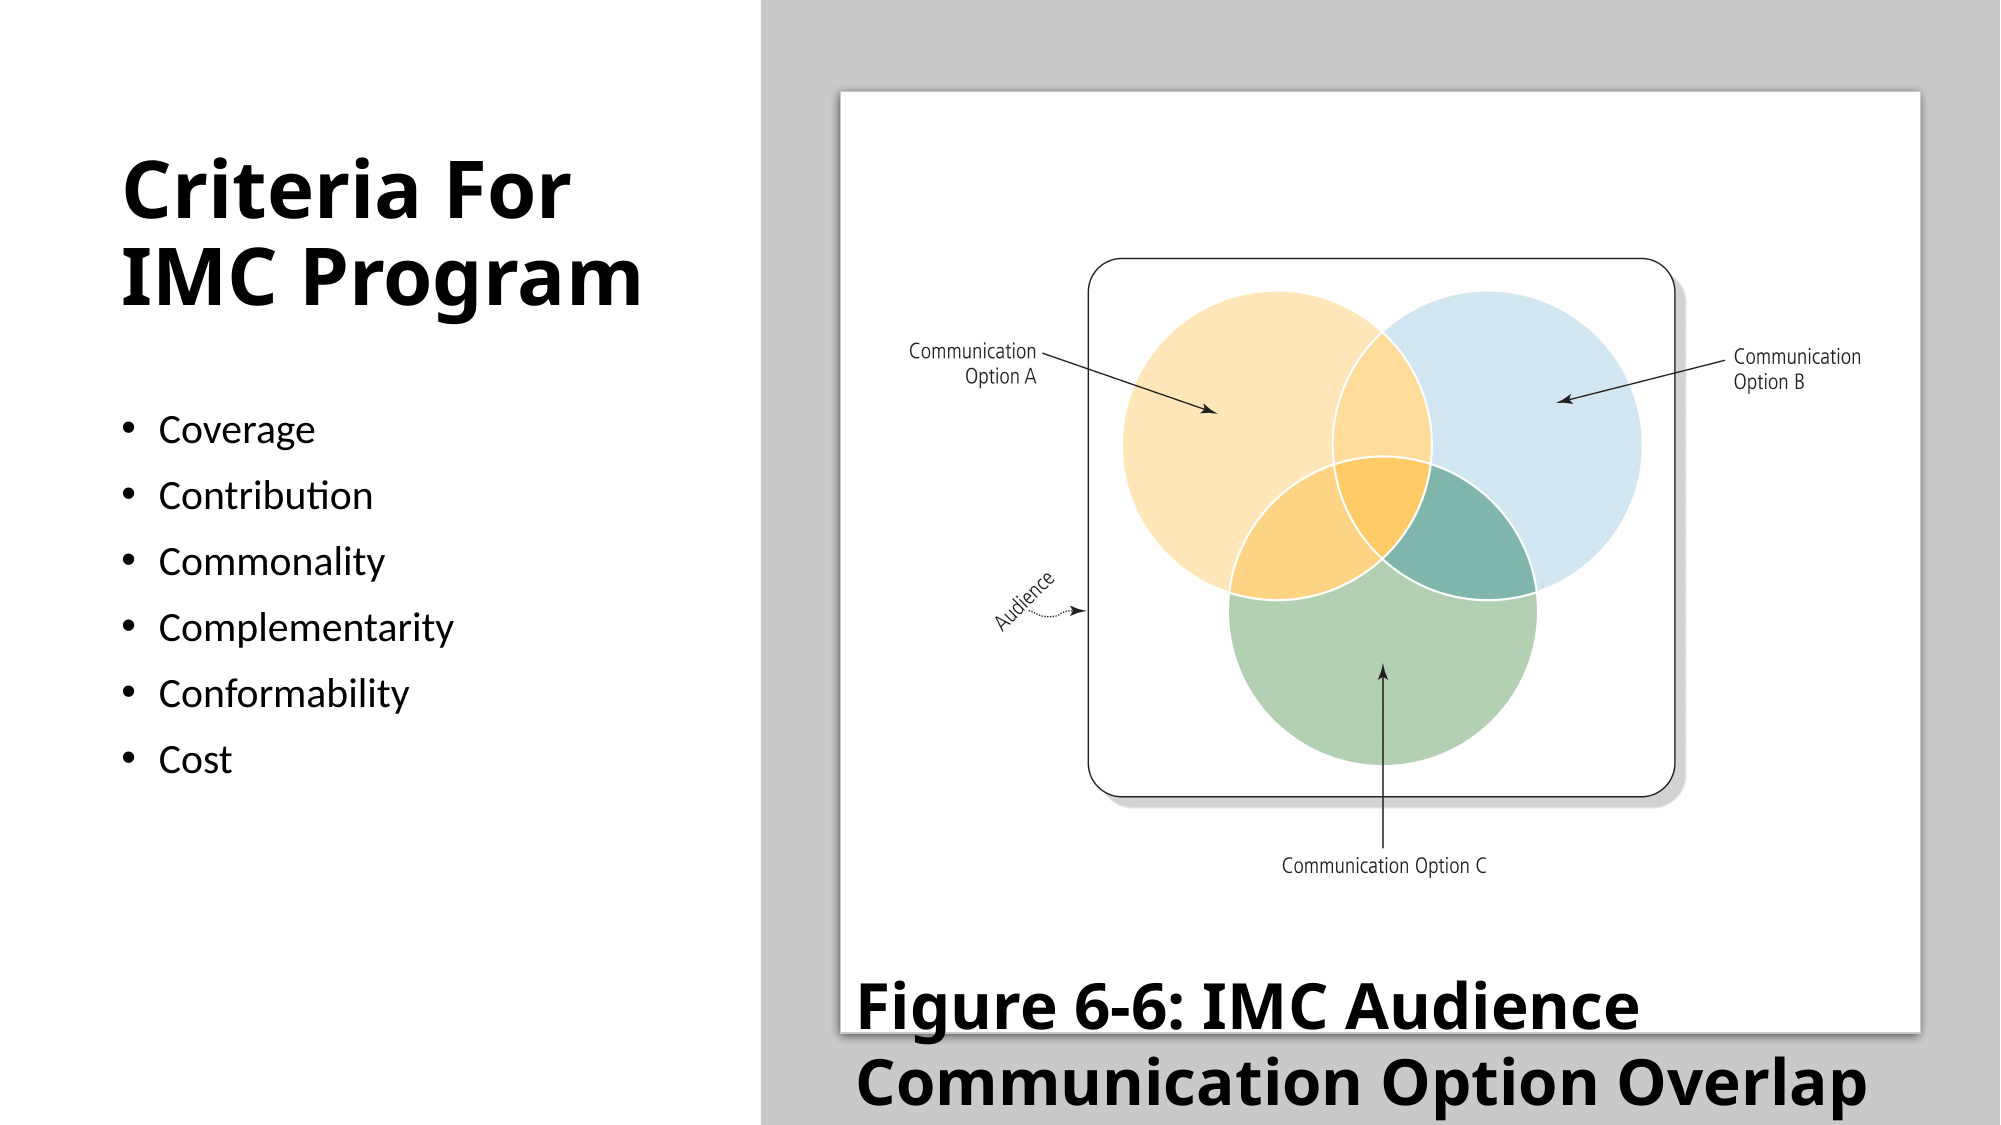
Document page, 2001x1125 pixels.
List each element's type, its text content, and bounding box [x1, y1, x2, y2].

list Coverage Contribution Commonality Complementarity Conformability Cost [106, 399, 682, 1021]
text_box [839, 90, 1922, 1034]
picture [886, 227, 1875, 897]
text_box Figure 6-6: I M C Audience Communication Option Overlap [855, 947, 1875, 1119]
text_box [760, 0, 2000, 1125]
title Criteria For IMC Program [106, 103, 682, 370]
